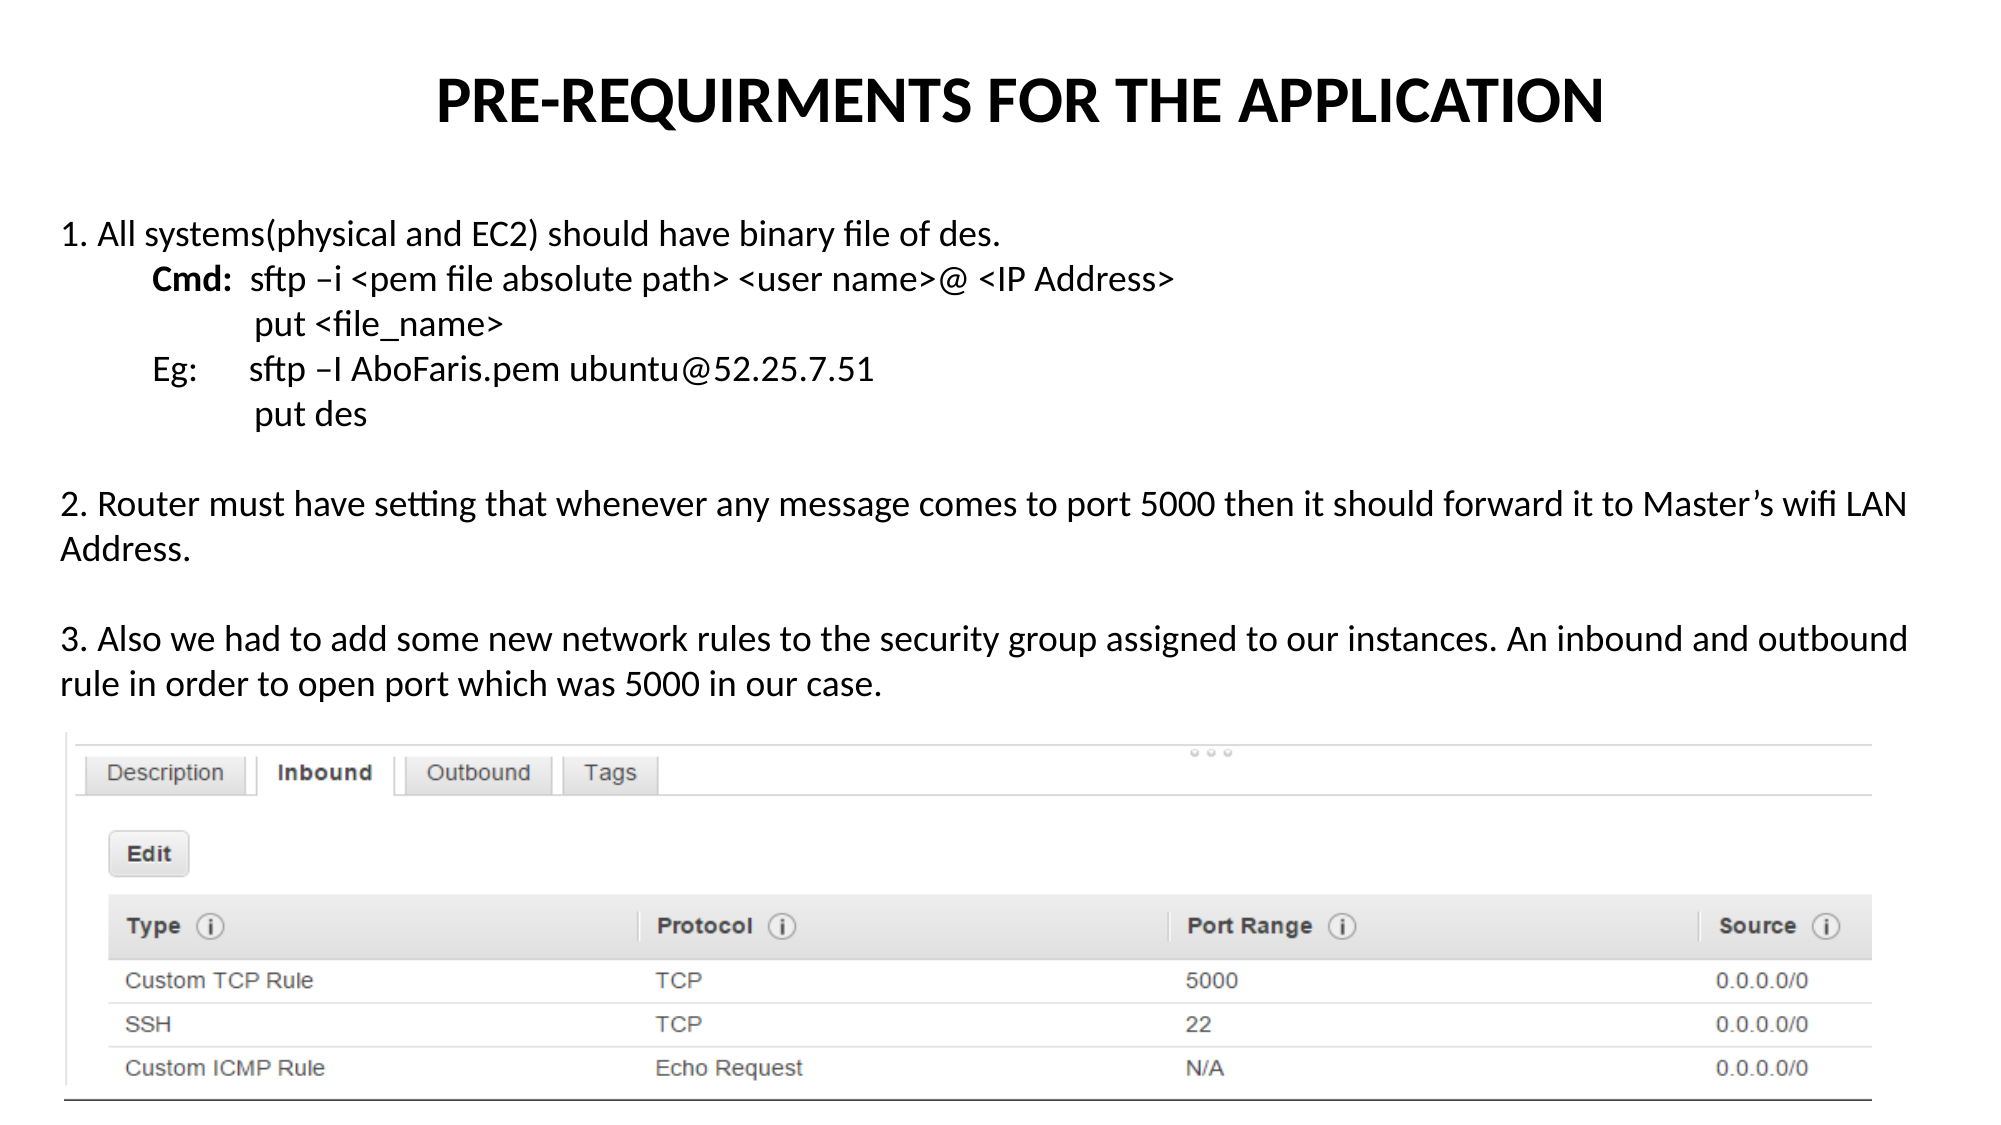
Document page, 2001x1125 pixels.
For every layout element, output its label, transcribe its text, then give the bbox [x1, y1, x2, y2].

text_box 1. All systems(physical and EC2) should have binary file of des. Cmd: sftp –i <pem file absolute path> <user name>@ <IP Address> put <file_name> Eg: sftp –I AboFaris.pem ubuntu@52.25.7.51 put des 2. Router must have setting that whenever any message comes to port 5000 then it should forward it to Master’s wifi LAN Address. 3. Also we had to add some new network rules to the security group assigned to our instances. An inbound and outbound rule in order to open port which was 5000 in our case. [45, 201, 1959, 846]
picture [64, 732, 1872, 1101]
text_box PRE-REQUIRMENTS FOR THE APPLICATION [350, 48, 1693, 144]
